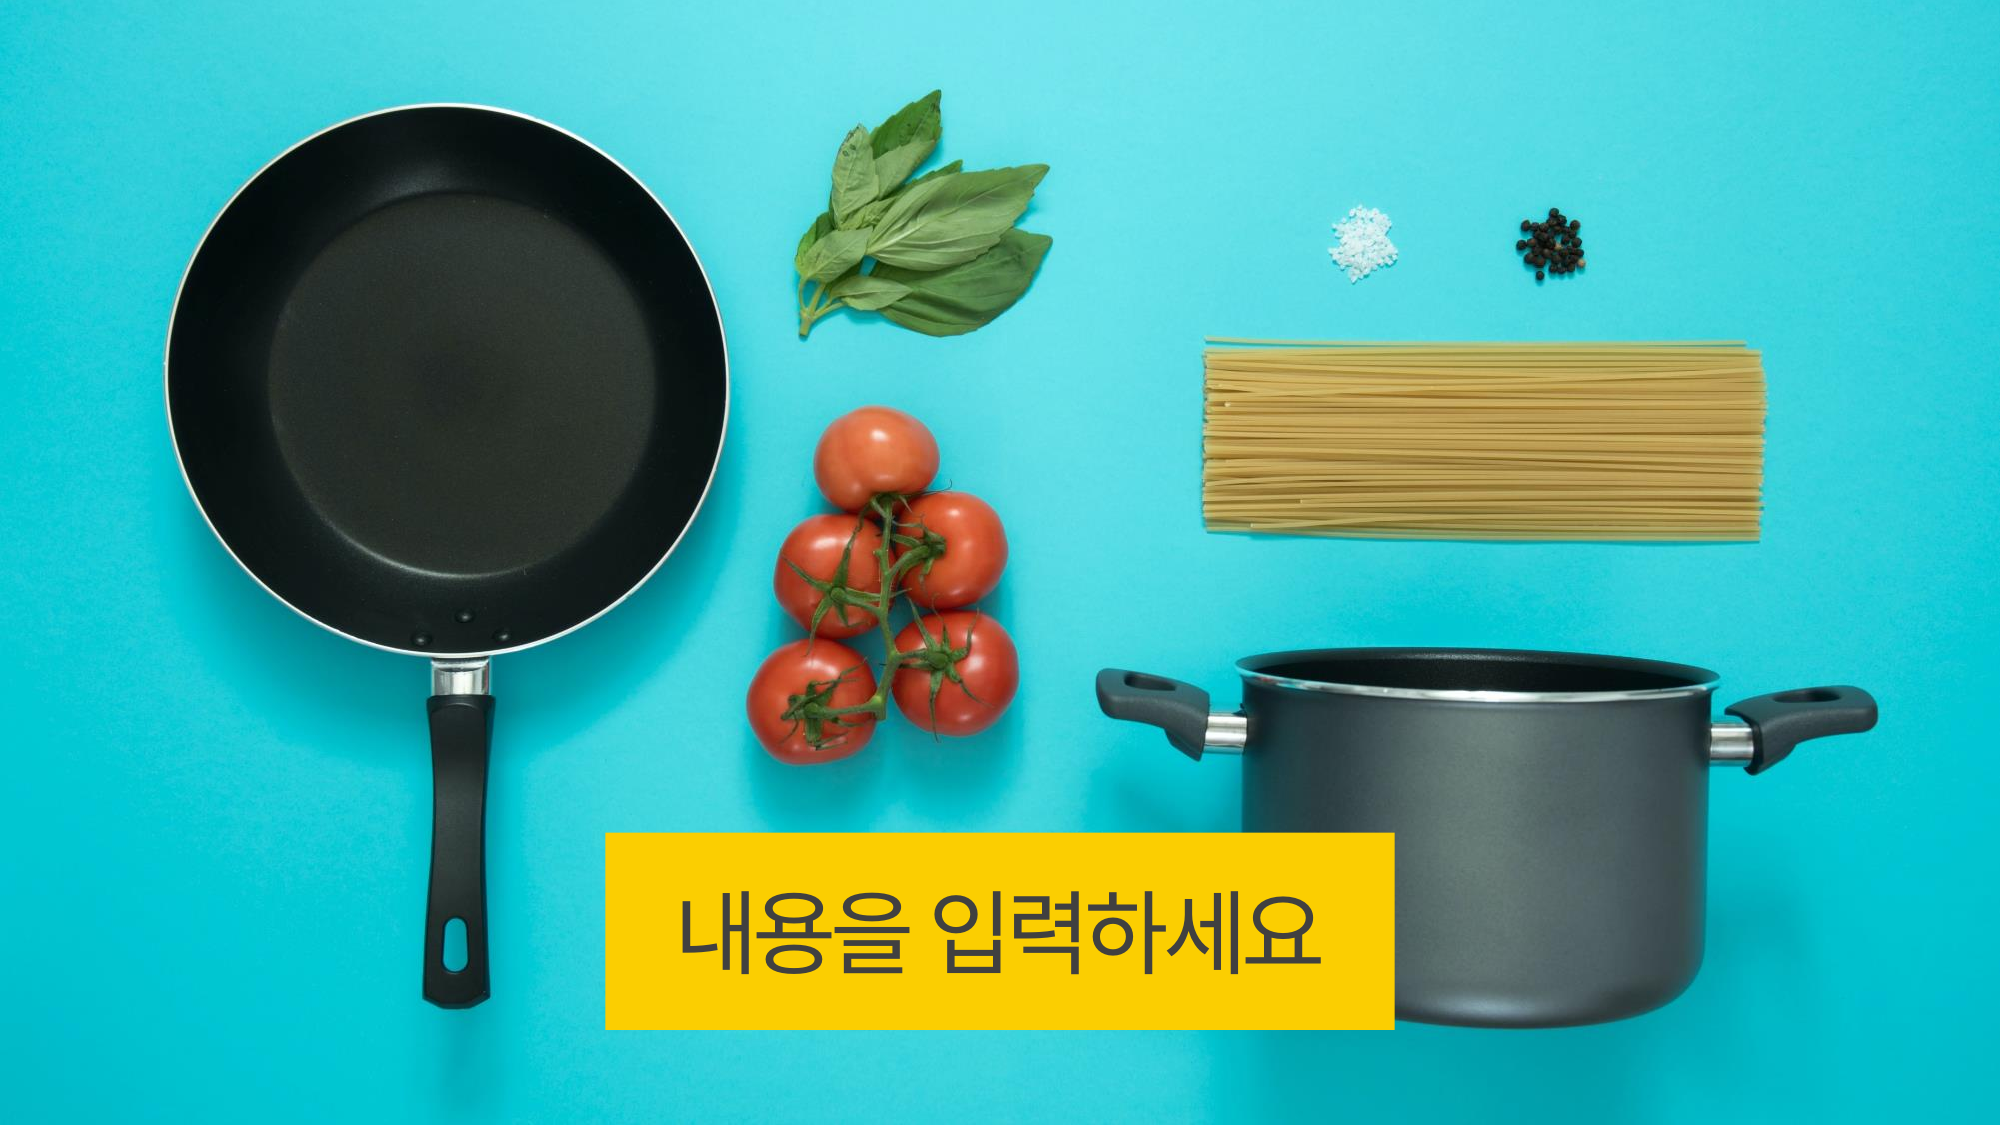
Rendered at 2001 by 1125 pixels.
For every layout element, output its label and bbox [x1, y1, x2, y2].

text_box [605, 832, 1395, 1030]
picture [0, 0, 2000, 1125]
